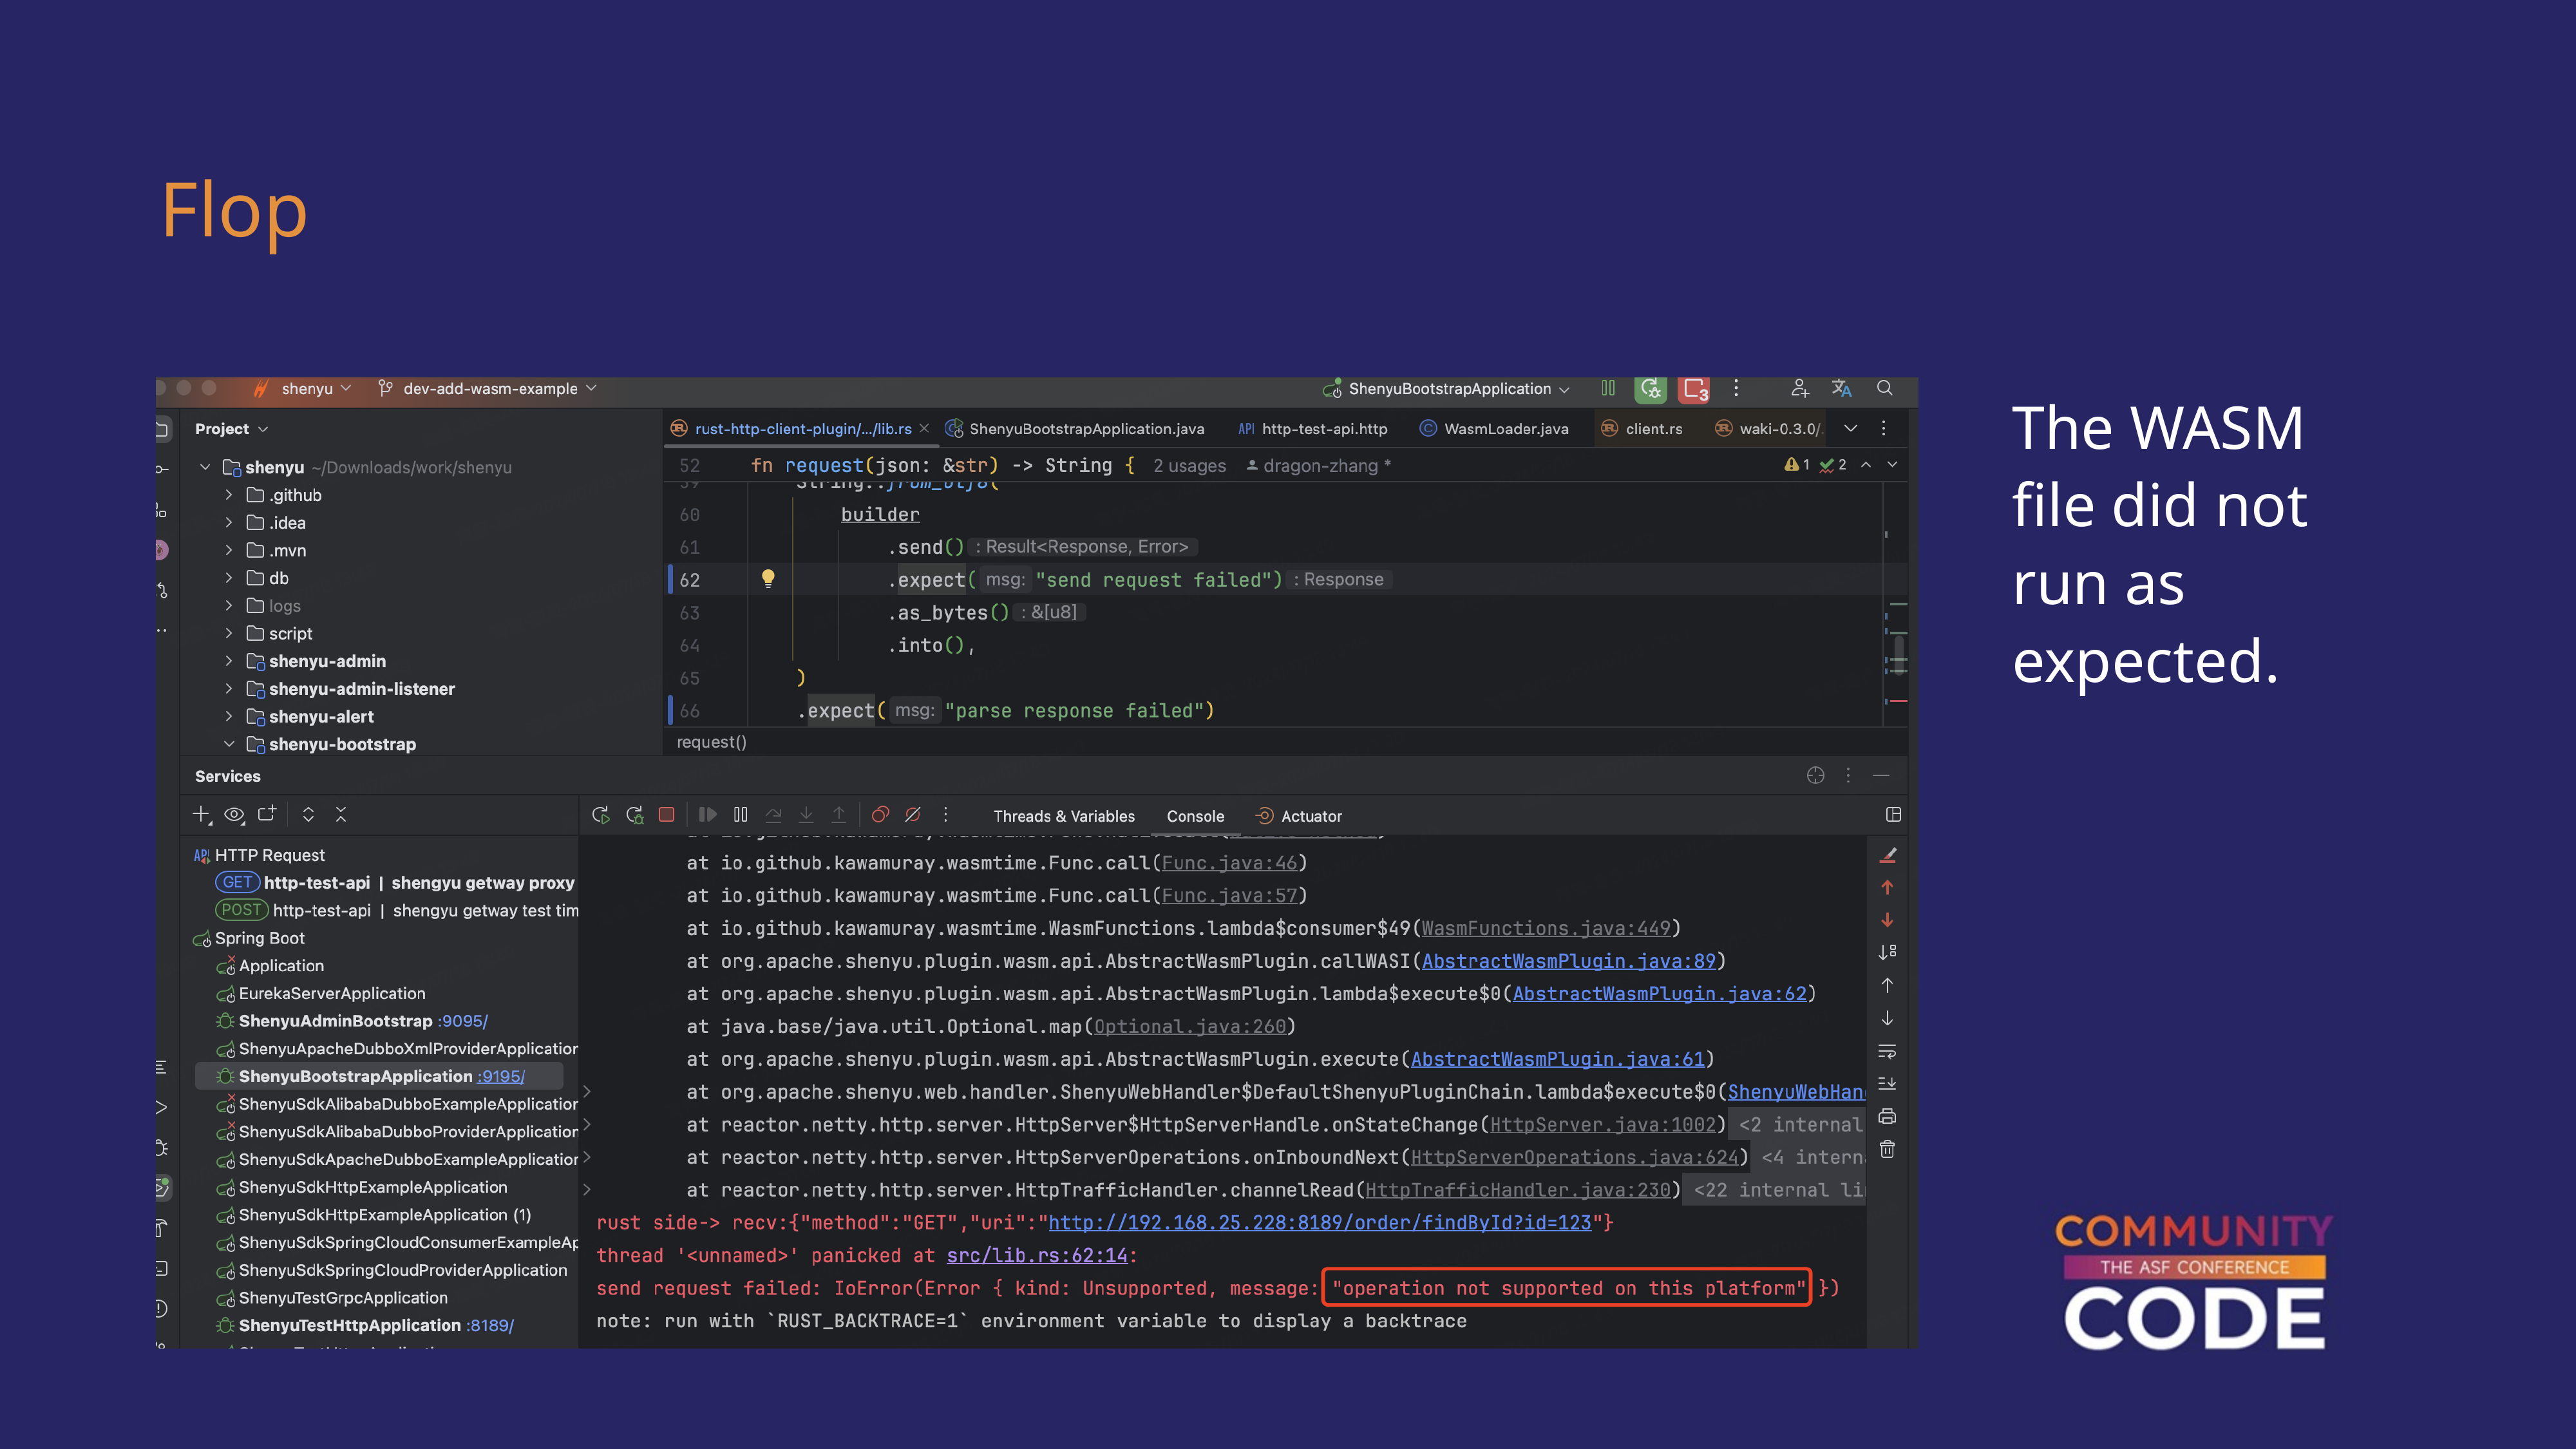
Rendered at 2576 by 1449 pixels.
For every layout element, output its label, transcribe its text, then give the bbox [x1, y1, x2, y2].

list The WASM file did not run as expected. [2002, 378, 2331, 1139]
list Flop [150, 147, 1127, 278]
picture [0, 0, 2576, 1449]
